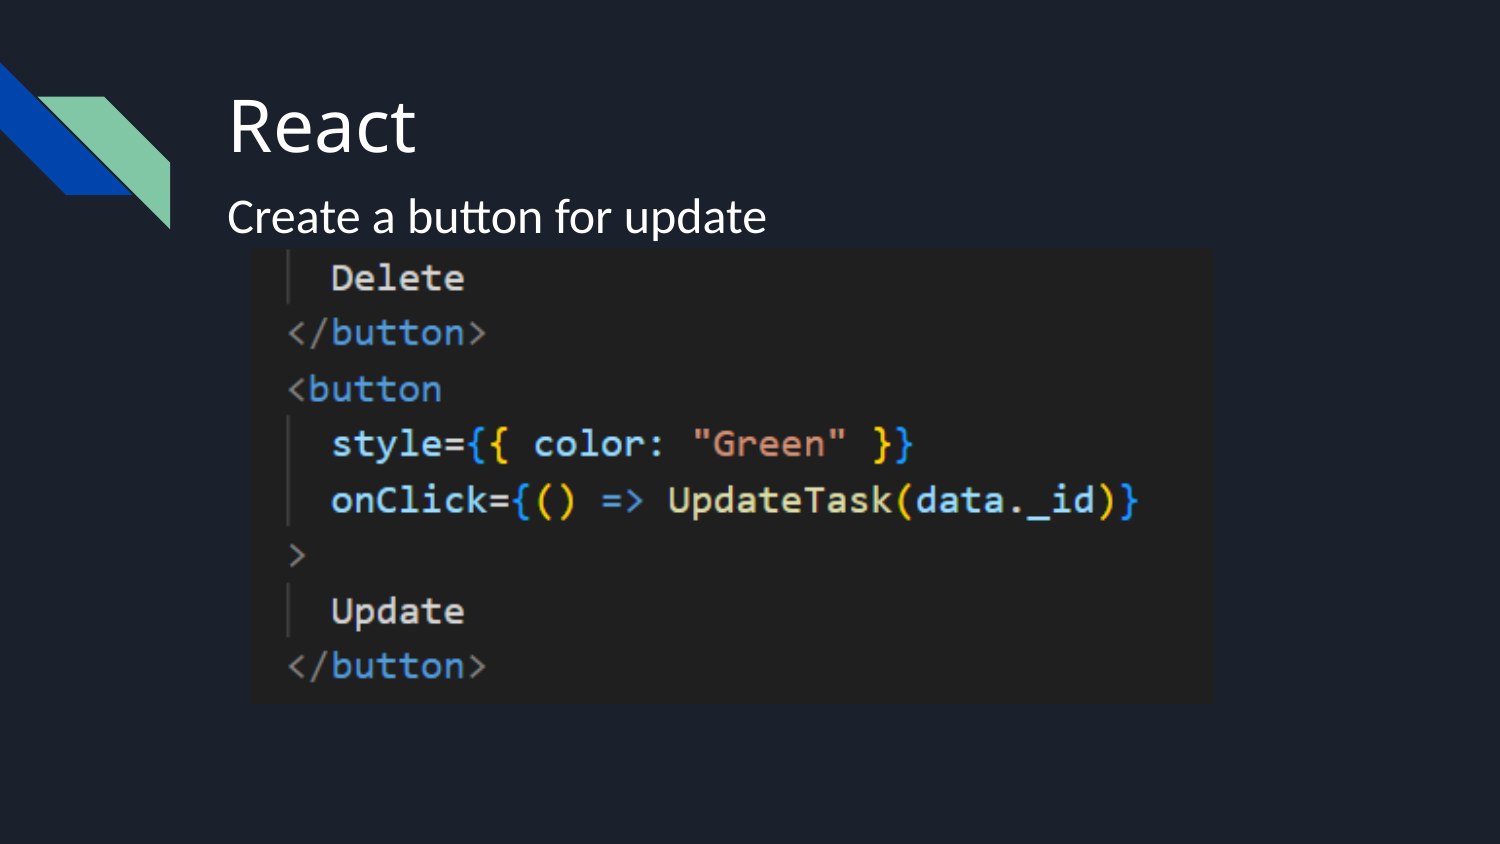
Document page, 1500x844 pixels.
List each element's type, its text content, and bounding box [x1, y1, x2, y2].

text_box Create a button for update [212, 171, 1252, 251]
title React [212, 64, 1368, 187]
picture [250, 248, 1214, 704]
